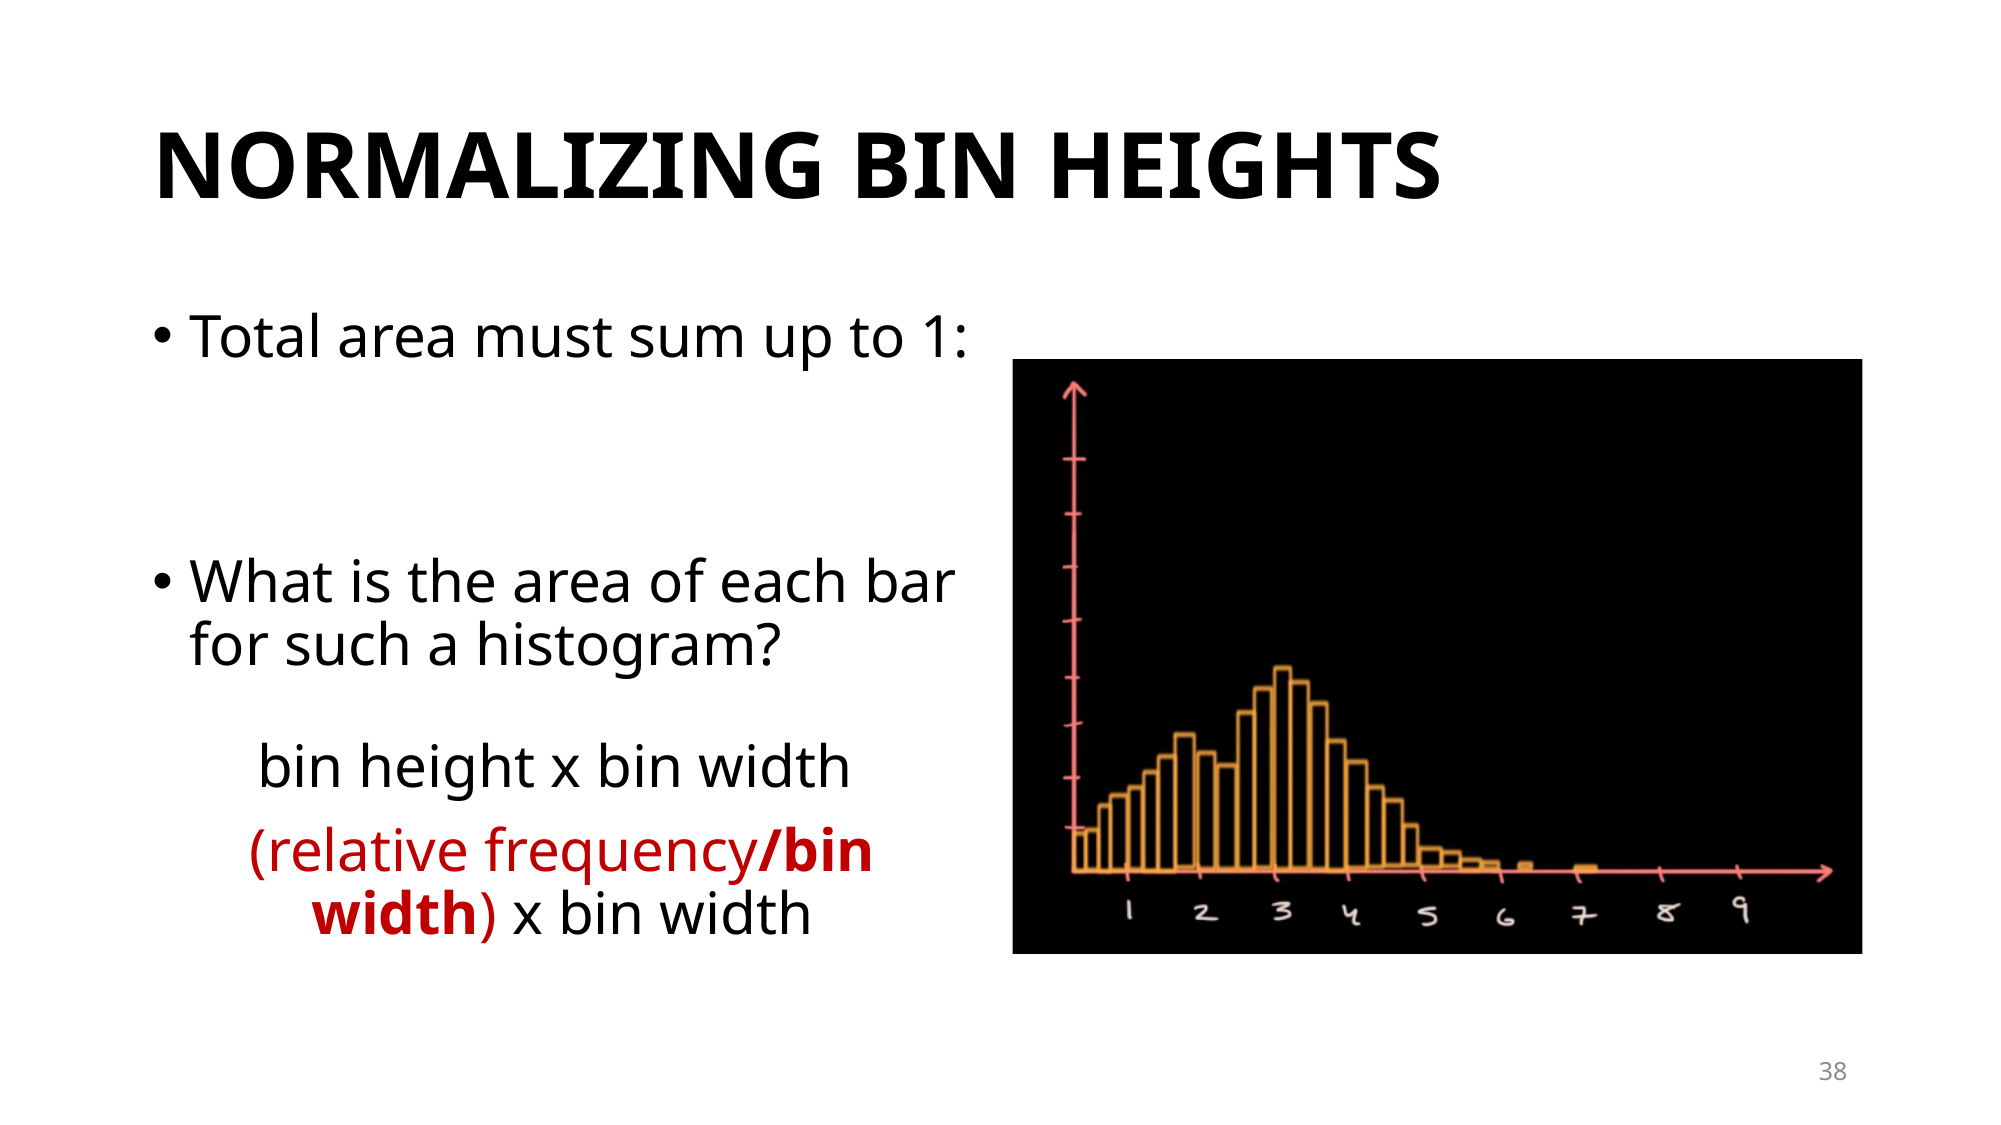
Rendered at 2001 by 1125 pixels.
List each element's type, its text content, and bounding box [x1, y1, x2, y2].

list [1012, 359, 1863, 954]
title NORMALIZING BIN HEIGHTS [137, 59, 1863, 278]
slide_number 38 [1412, 1042, 1863, 1103]
